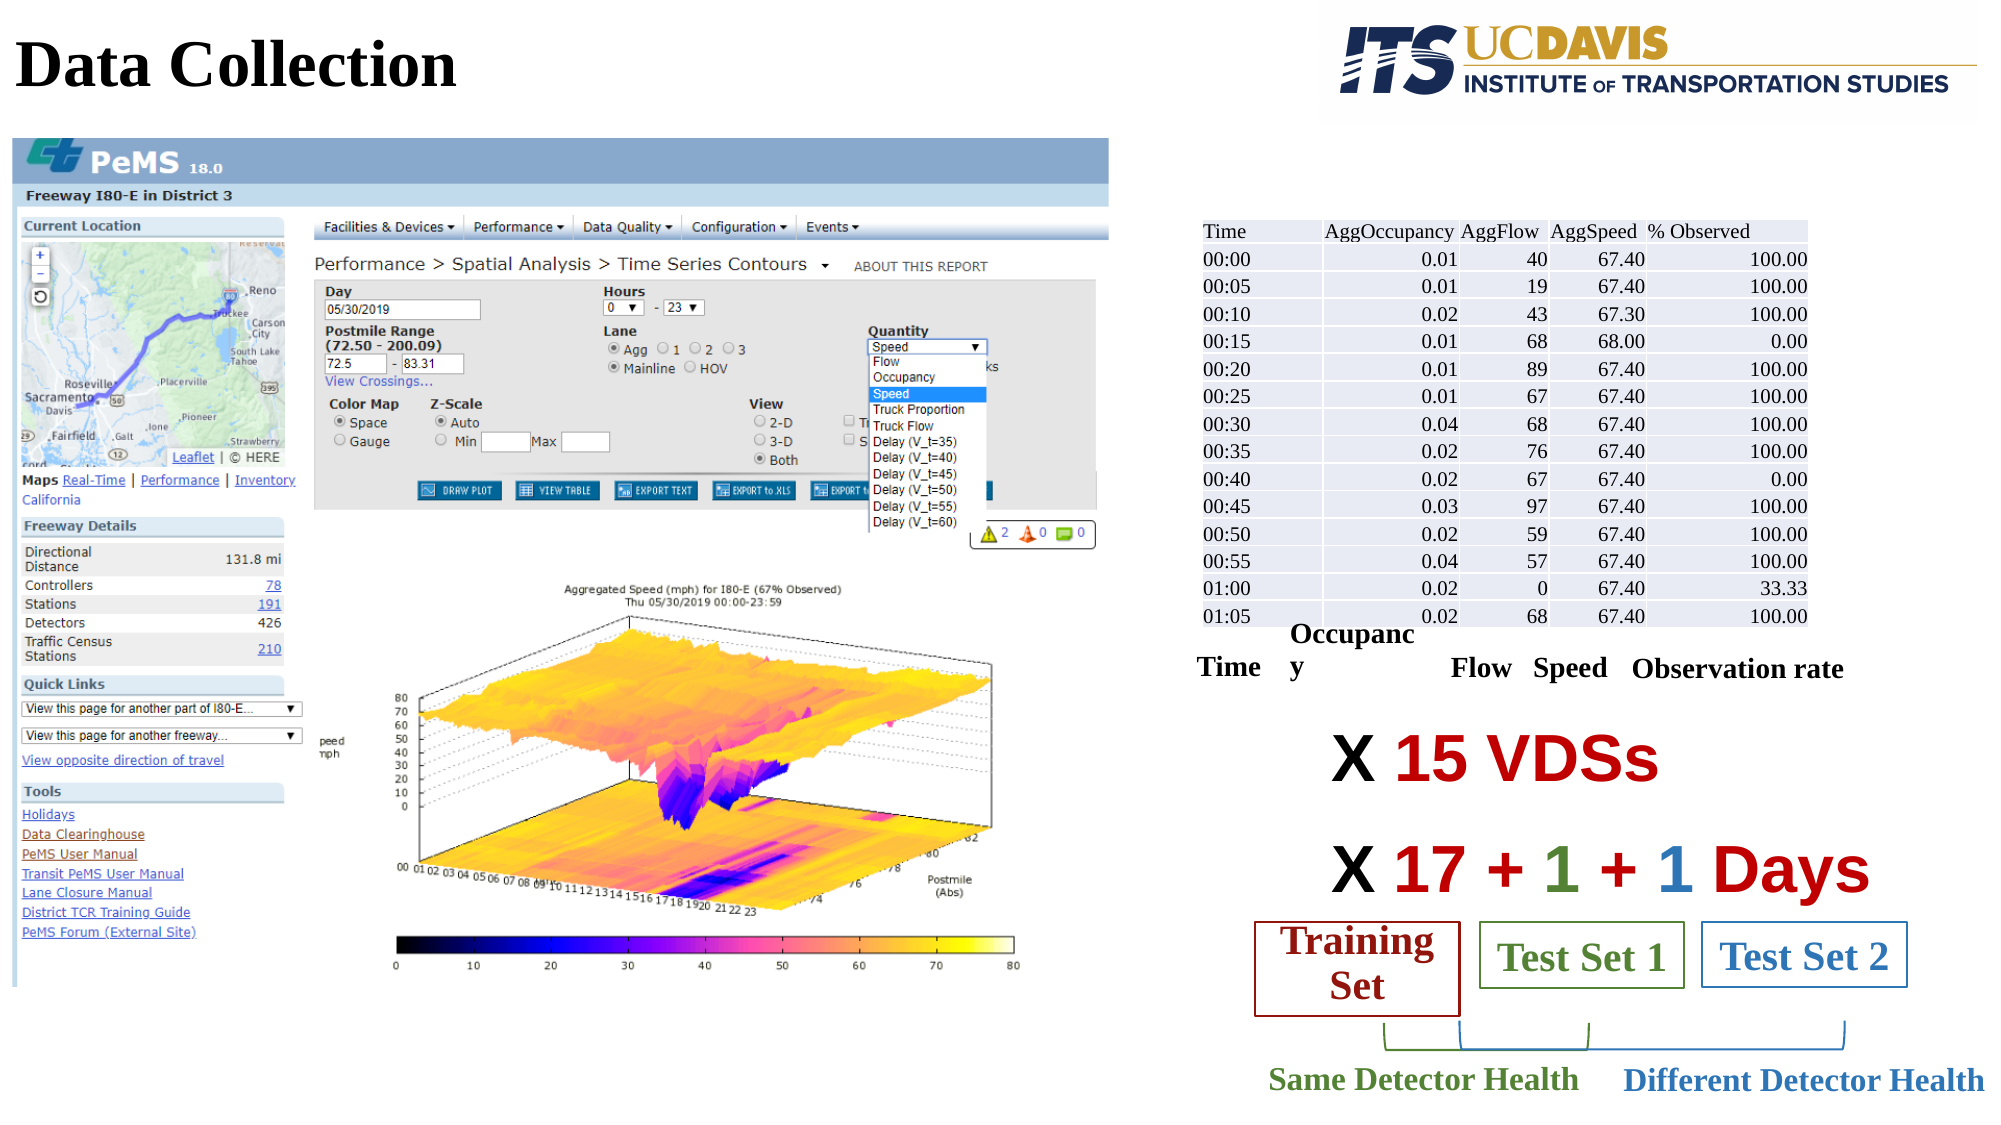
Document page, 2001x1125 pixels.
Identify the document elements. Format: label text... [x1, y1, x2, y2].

table_cell 40 [1460, 244, 1548, 270]
table_cell 76 [1460, 436, 1548, 462]
table_cell 0.01 [1324, 272, 1459, 297]
text_box Different Detector Health [1608, 1050, 2000, 1106]
table_cell 00:05 [1203, 272, 1322, 297]
table_cell 100.00 [1647, 601, 1808, 627]
table_cell 67.40 [1550, 601, 1646, 627]
text_box Training Set [1254, 921, 1460, 1016]
text_box [1383, 1022, 1460, 1049]
table_cell 0.02 [1324, 436, 1459, 462]
table_cell 100.00 [1647, 299, 1808, 325]
table_cell 0 [1460, 574, 1548, 599]
table_cell 00:20 [1203, 354, 1322, 380]
table_cell 67 [1460, 464, 1548, 490]
table_header % Observed [1647, 220, 1808, 242]
table_cell 100.00 [1647, 436, 1808, 462]
table_cell 100.00 [1647, 382, 1808, 407]
table_cell 68 [1460, 601, 1548, 627]
table_cell 100.00 [1647, 519, 1808, 545]
table_cell 00:00 [1203, 244, 1322, 270]
text_box X 15 VDSs [1316, 709, 1721, 804]
table_cell 0.02 [1324, 574, 1459, 599]
table_cell 0.03 [1324, 491, 1459, 517]
table_cell 68 [1460, 409, 1548, 435]
table_cell 67.40 [1550, 382, 1646, 407]
table_cell 00:50 [1203, 519, 1322, 545]
text_box Test Set 1 [1479, 922, 1685, 988]
table_cell 67.40 [1550, 409, 1646, 435]
table_cell 67.40 [1550, 546, 1646, 572]
table_cell 01:05 [1203, 601, 1322, 627]
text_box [1181, 633, 1907, 693]
table_header AggFlow [1460, 220, 1548, 242]
table_header AggSpeed [1550, 220, 1646, 242]
table_cell 00:15 [1203, 327, 1322, 352]
table_cell 0.04 [1324, 546, 1459, 572]
table_cell 0.01 [1324, 244, 1459, 270]
table_cell 68.00 [1550, 327, 1646, 352]
table_cell 100.00 [1647, 272, 1808, 297]
table_cell 67.40 [1550, 436, 1646, 462]
text_box Same Detector Health [1253, 1049, 1595, 1105]
table_cell 68 [1460, 327, 1548, 352]
table_cell 33.33 [1647, 574, 1808, 599]
table_cell 100.00 [1647, 244, 1808, 270]
table_cell 67.40 [1550, 464, 1646, 490]
table_cell 67.30 [1550, 299, 1646, 325]
table_cell 00:40 [1203, 464, 1322, 490]
text_box Test Set 2 [1702, 921, 1908, 988]
table_cell 00:35 [1203, 436, 1322, 462]
table_cell 00:45 [1203, 491, 1322, 517]
table_cell 59 [1460, 519, 1548, 545]
table_cell 00:25 [1203, 382, 1322, 407]
table_cell 43 [1460, 299, 1548, 325]
table_cell 01:00 [1203, 574, 1322, 599]
table_cell 00:10 [1203, 299, 1322, 325]
table_cell 67.40 [1550, 519, 1646, 545]
table_cell 100.00 [1647, 354, 1808, 380]
table_cell 0.02 [1324, 464, 1459, 490]
table_cell 0.01 [1324, 382, 1459, 407]
table_cell 67.40 [1550, 354, 1646, 380]
table_cell 00:30 [1203, 409, 1322, 435]
picture [1319, 0, 1977, 124]
table_cell 0.01 [1324, 327, 1459, 352]
table_cell 100.00 [1647, 409, 1808, 435]
table_cell 57 [1460, 546, 1548, 572]
table_cell 0.02 [1324, 299, 1459, 325]
table_cell 67.40 [1550, 574, 1646, 599]
text_box X 17 + 1 + 1 Days [1316, 820, 1924, 915]
table_cell 0.00 [1647, 327, 1808, 352]
table_cell 100.00 [1647, 546, 1808, 572]
table_cell 0.02 [1324, 519, 1459, 545]
picture [12, 137, 1109, 987]
table_cell 89 [1460, 354, 1548, 380]
table_cell 0.01 [1324, 354, 1459, 380]
title Data Collection [0, 14, 1241, 109]
table_cell 67 [1460, 382, 1548, 407]
table_cell 100.00 [1647, 491, 1808, 517]
text_box [1458, 1020, 1846, 1050]
table_cell 0.04 [1324, 409, 1459, 435]
table_cell 00:55 [1203, 546, 1322, 572]
table_header AggOccupancy [1324, 220, 1459, 242]
table_cell 19 [1460, 272, 1548, 297]
table_cell 0.02 [1324, 601, 1459, 627]
table_cell 67.40 [1550, 272, 1646, 297]
table_cell 67.40 [1550, 491, 1646, 517]
table_cell 97 [1460, 491, 1548, 517]
table_cell 67.40 [1550, 244, 1646, 270]
table_cell 0.00 [1647, 464, 1808, 490]
table_header Time [1203, 220, 1322, 242]
